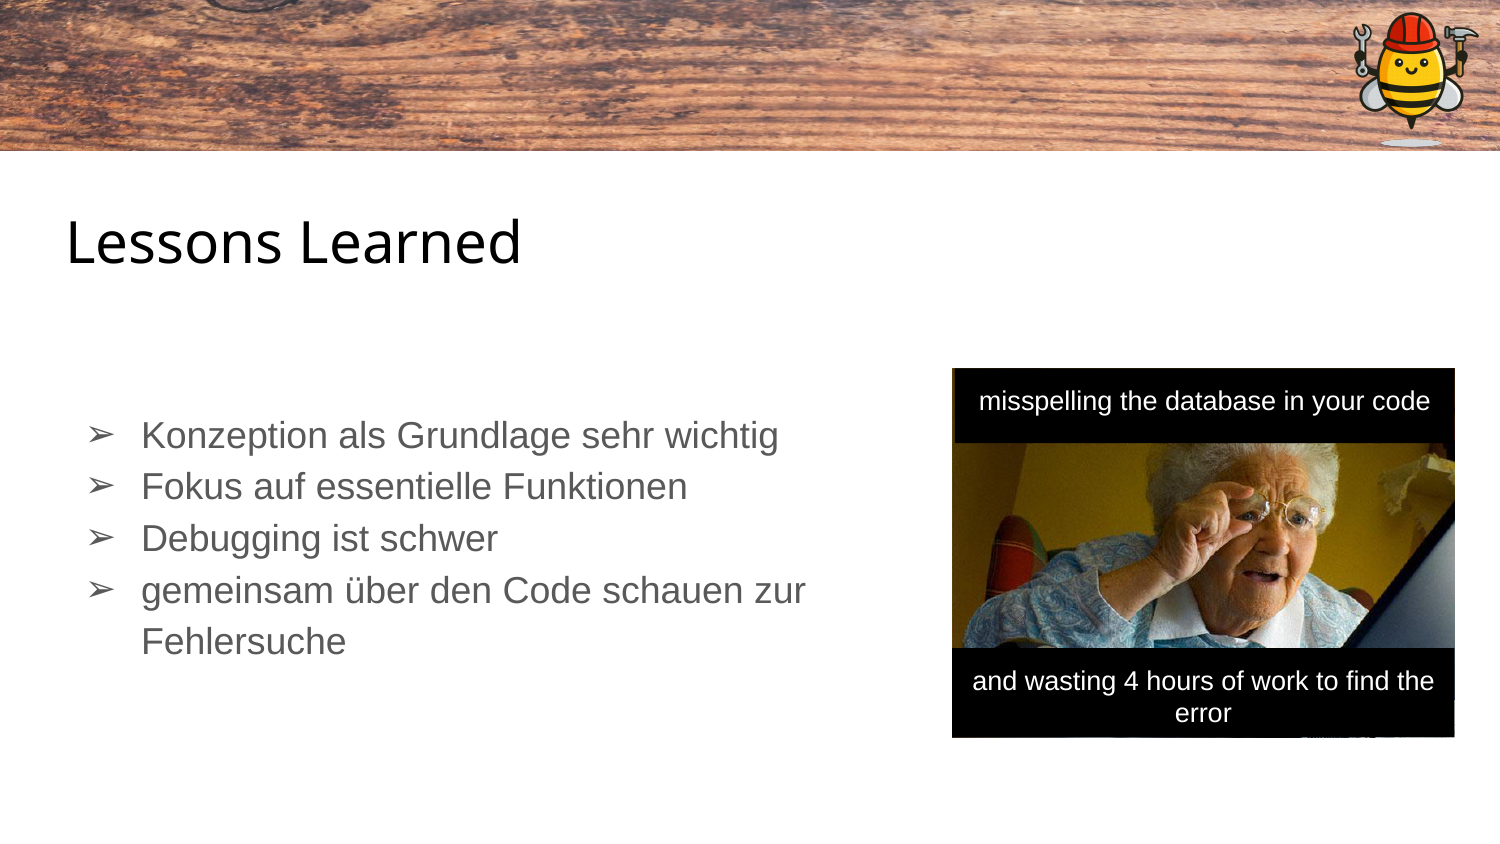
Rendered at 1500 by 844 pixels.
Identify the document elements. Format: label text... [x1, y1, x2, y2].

list Konzeption als Grundlage sehr wichtig Fokus auf essentielle Funktionen Debugging ist schwer gemeinsam über den Code schauen zur Fehlersuche [51, 310, 939, 750]
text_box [951, 368, 1455, 738]
title Lessons Learned [50, 189, 1435, 278]
picture [0, 0, 1500, 152]
